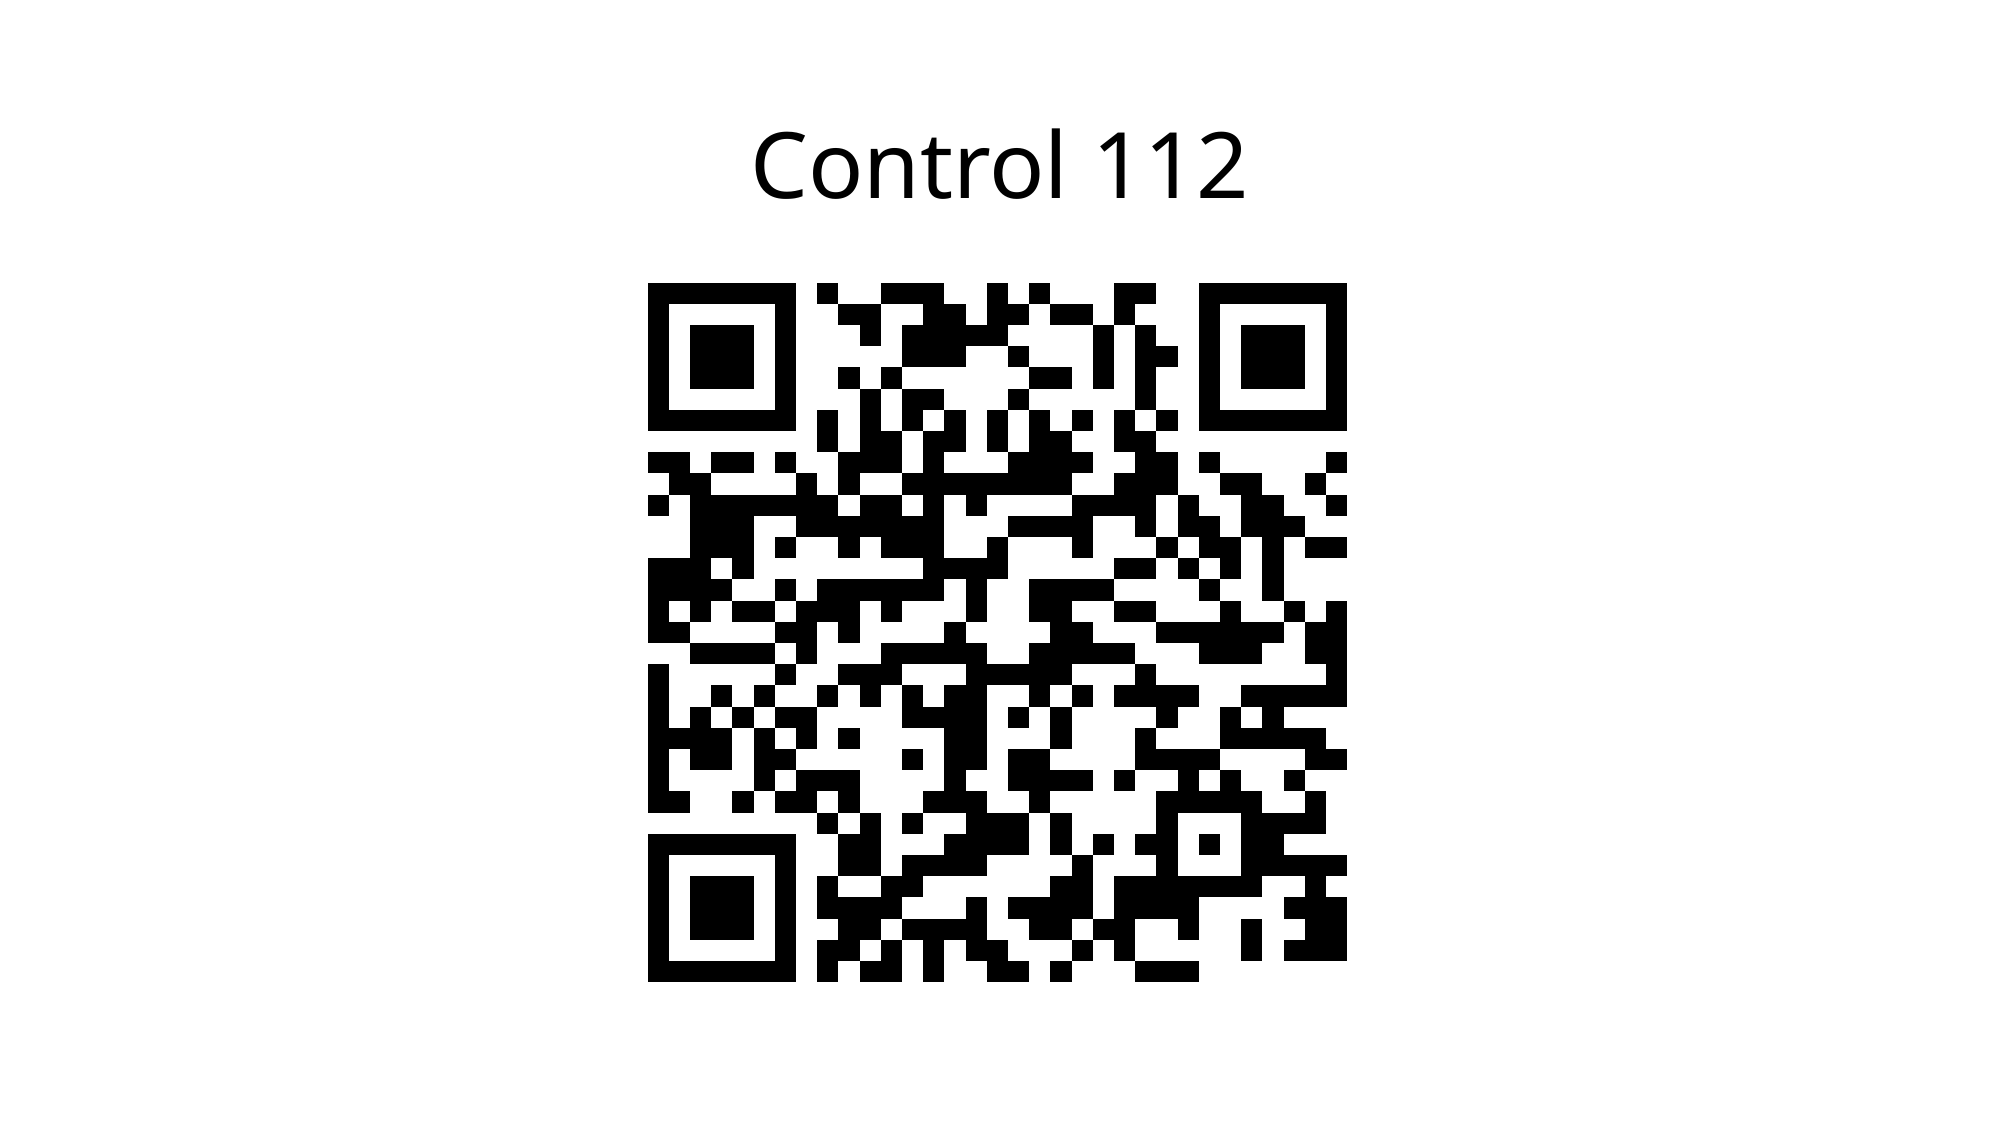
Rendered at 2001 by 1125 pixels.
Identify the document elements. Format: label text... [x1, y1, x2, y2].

picture [576, 211, 1424, 1059]
title Control 112 [137, 59, 1863, 278]
